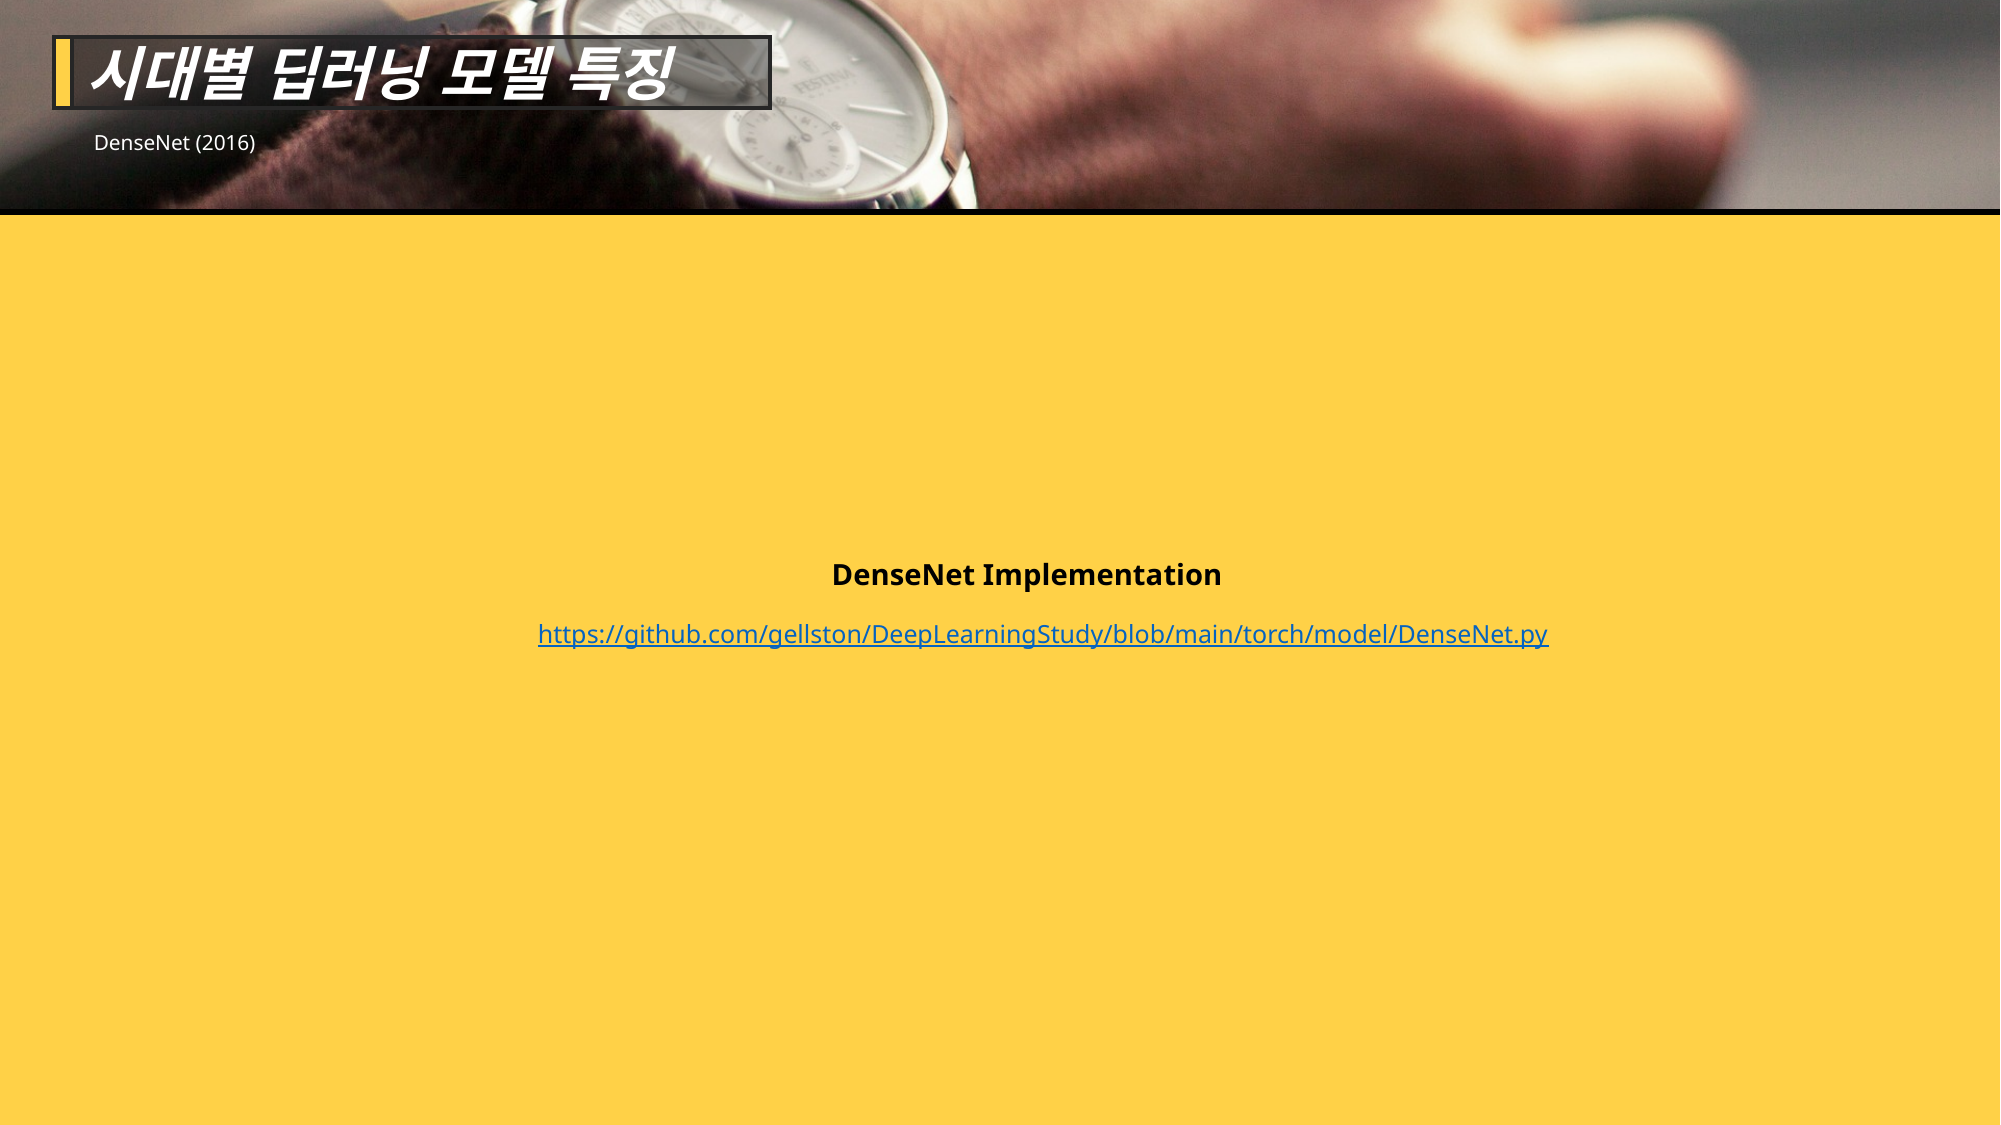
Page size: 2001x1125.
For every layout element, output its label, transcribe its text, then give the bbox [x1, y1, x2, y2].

text_box DenseNet Implementation [816, 548, 1238, 599]
text_box DenseNet (2016) [79, 109, 828, 162]
text_box 시대별 딥러닝 모델 특징 [71, 36, 771, 109]
text_box [0, 0, 2000, 209]
text_box https://github.com/gellston/DeepLearningStudy/blob/main/torch/model/DenseNet.py [523, 610, 1692, 660]
text_box [53, 36, 71, 109]
